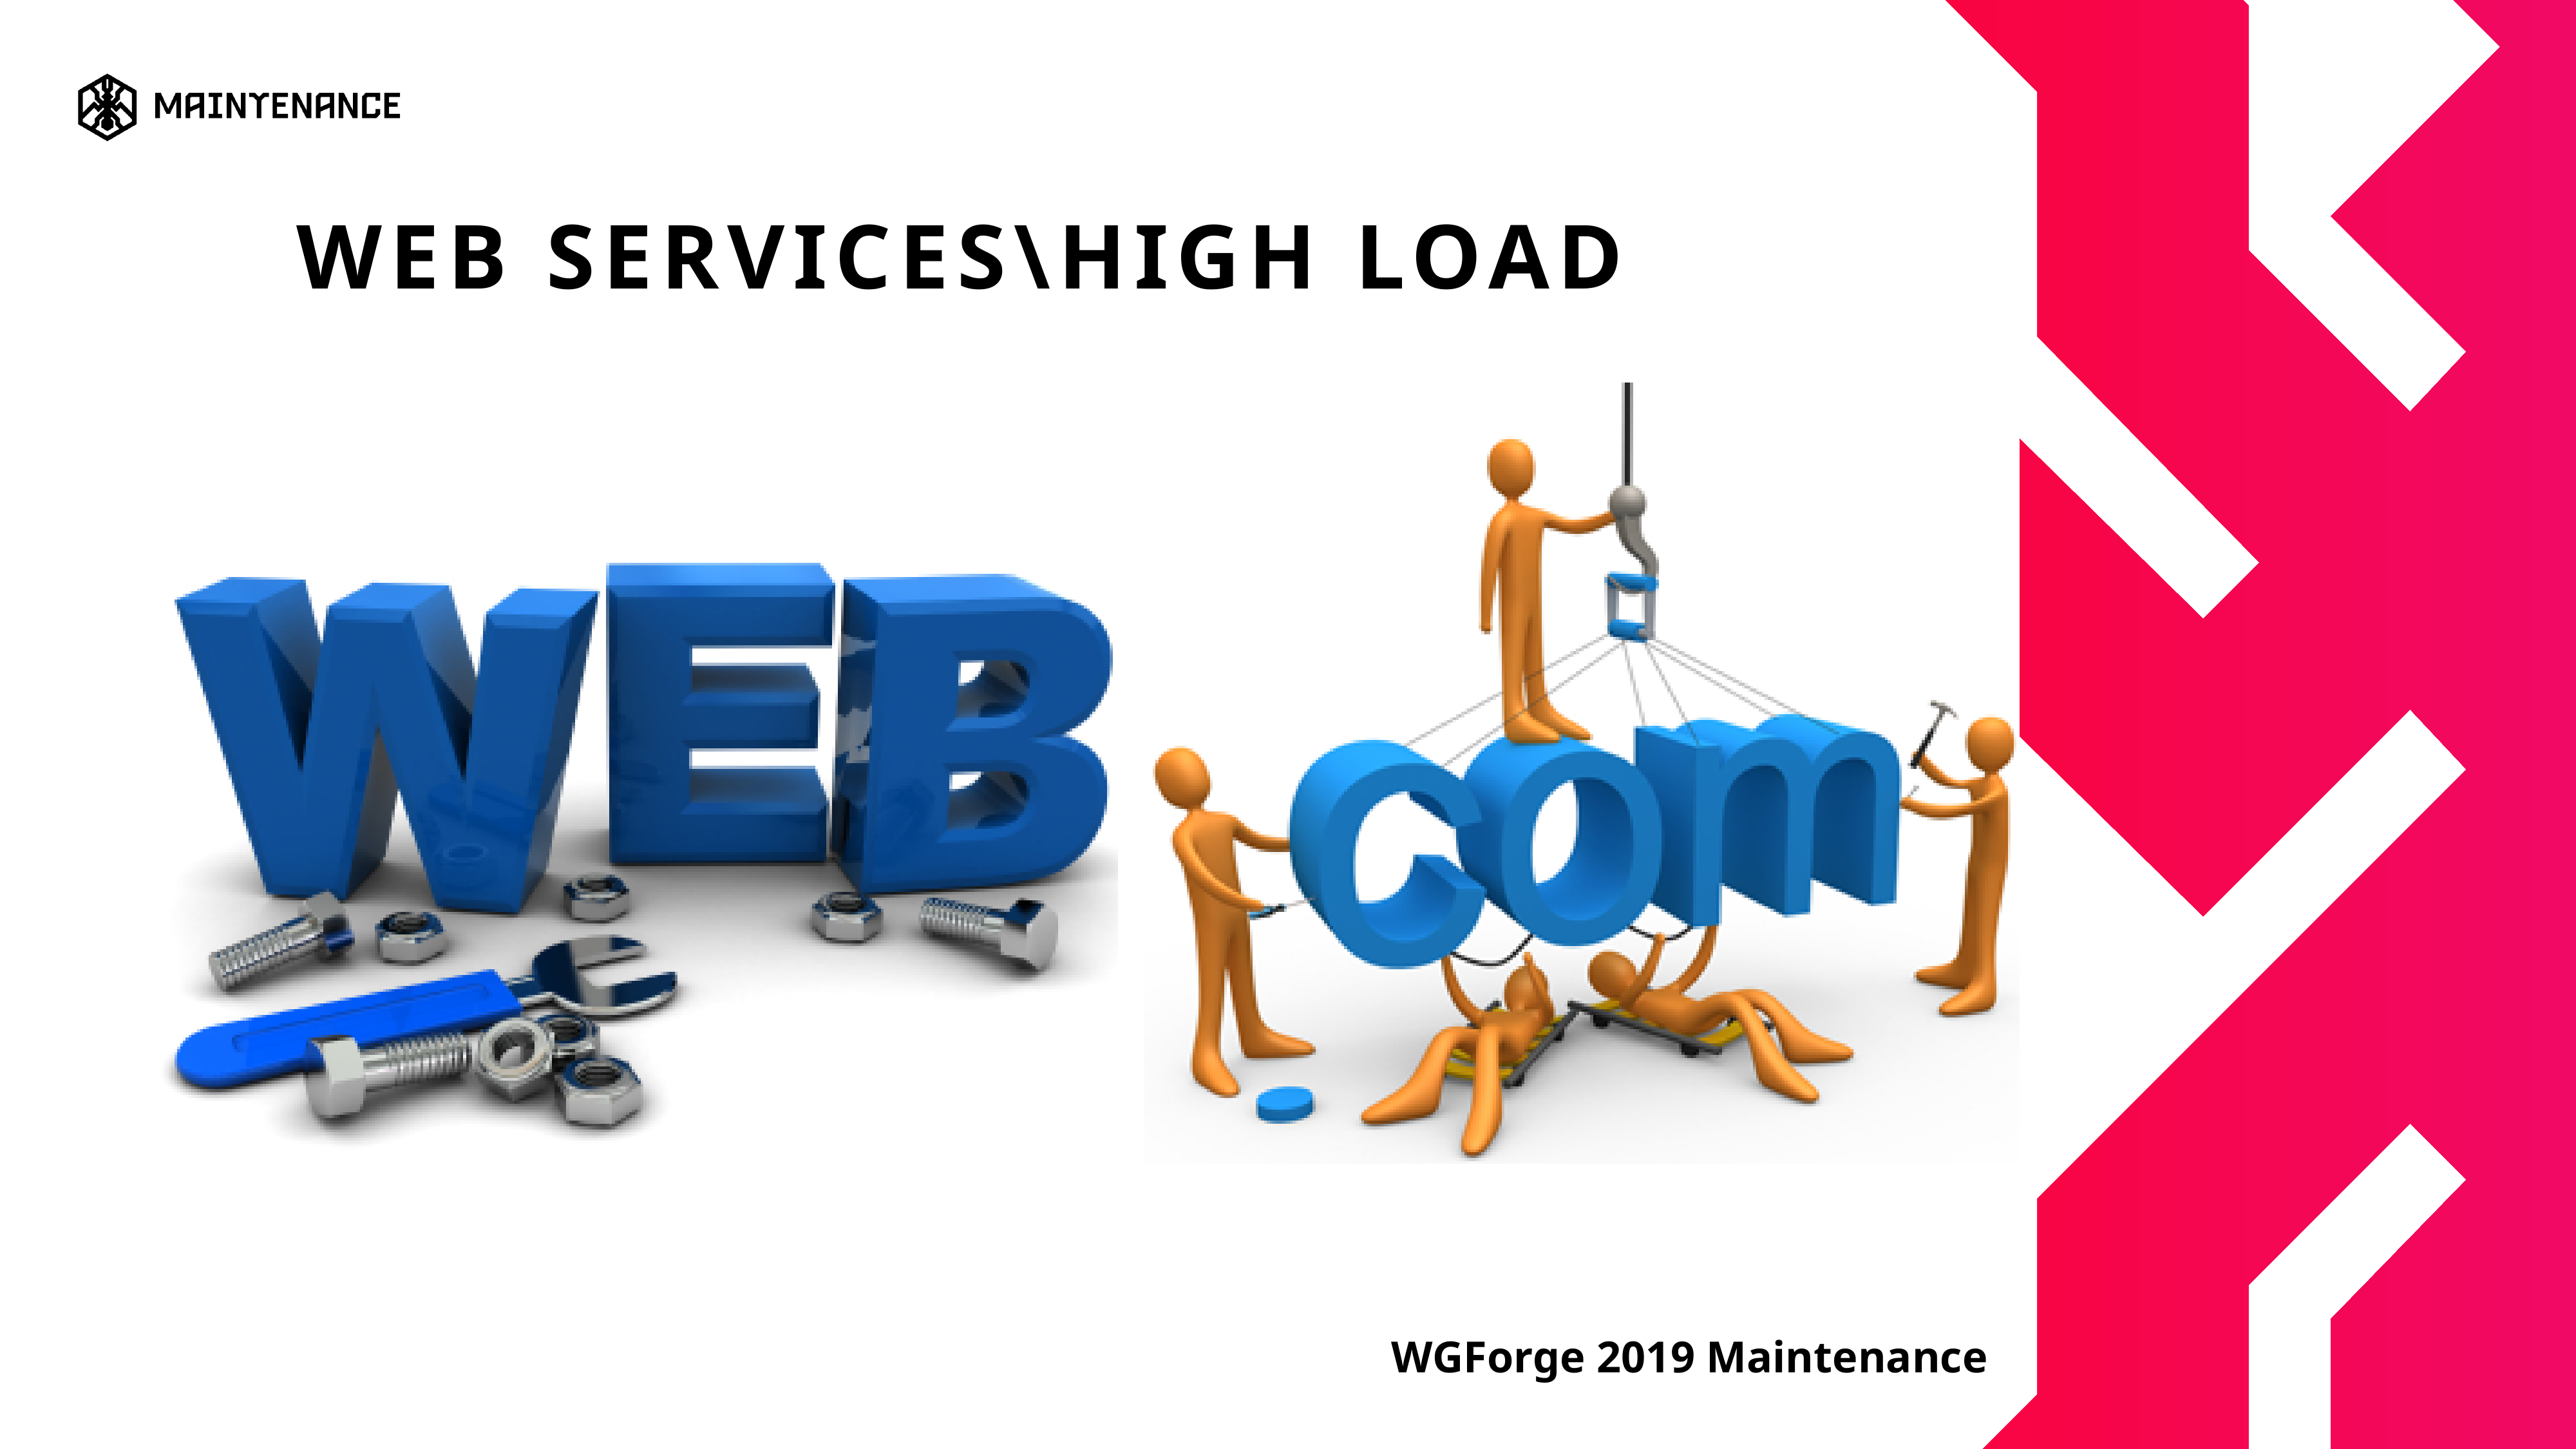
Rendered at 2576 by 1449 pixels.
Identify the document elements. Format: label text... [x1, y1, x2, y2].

picture [160, 383, 2020, 1167]
list Web services\high load [124, 200, 1797, 308]
list WGForge 2019 Maintenance [1391, 1329, 2202, 1382]
picture [53, 48, 425, 166]
